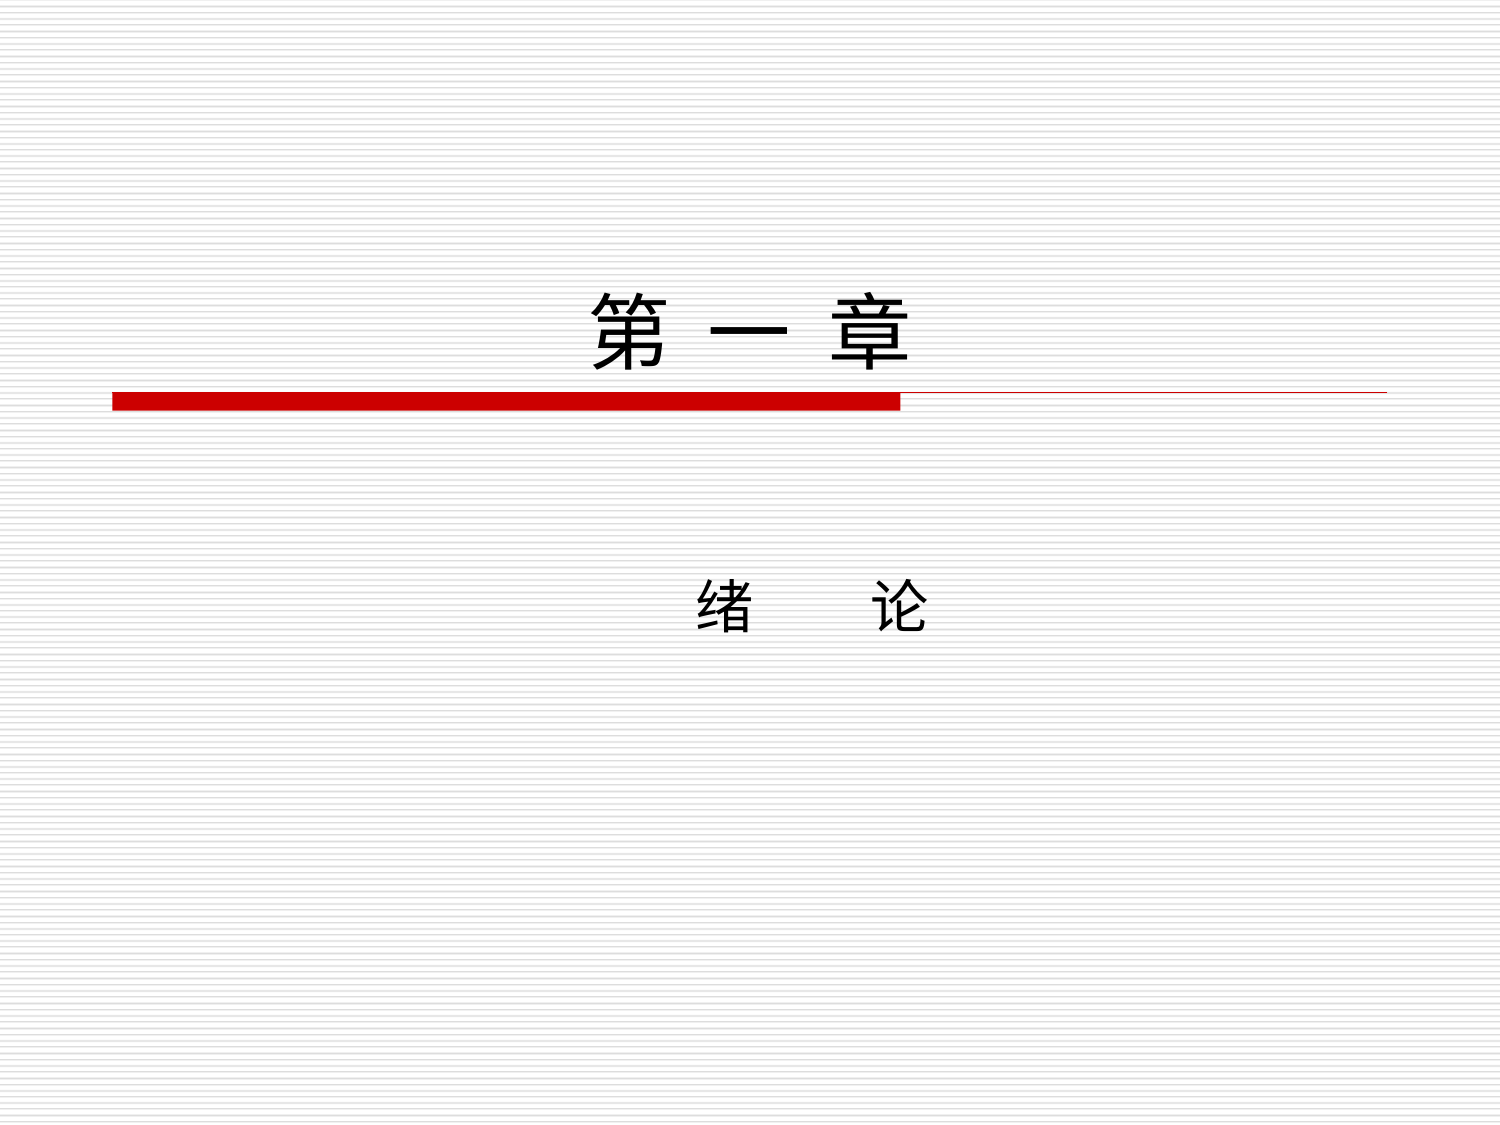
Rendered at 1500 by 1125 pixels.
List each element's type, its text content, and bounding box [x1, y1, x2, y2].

subtitle 绪 论 [237, 562, 1388, 825]
title 第 一 章 [112, 162, 1388, 388]
picture [0, 0, 1500, 1125]
